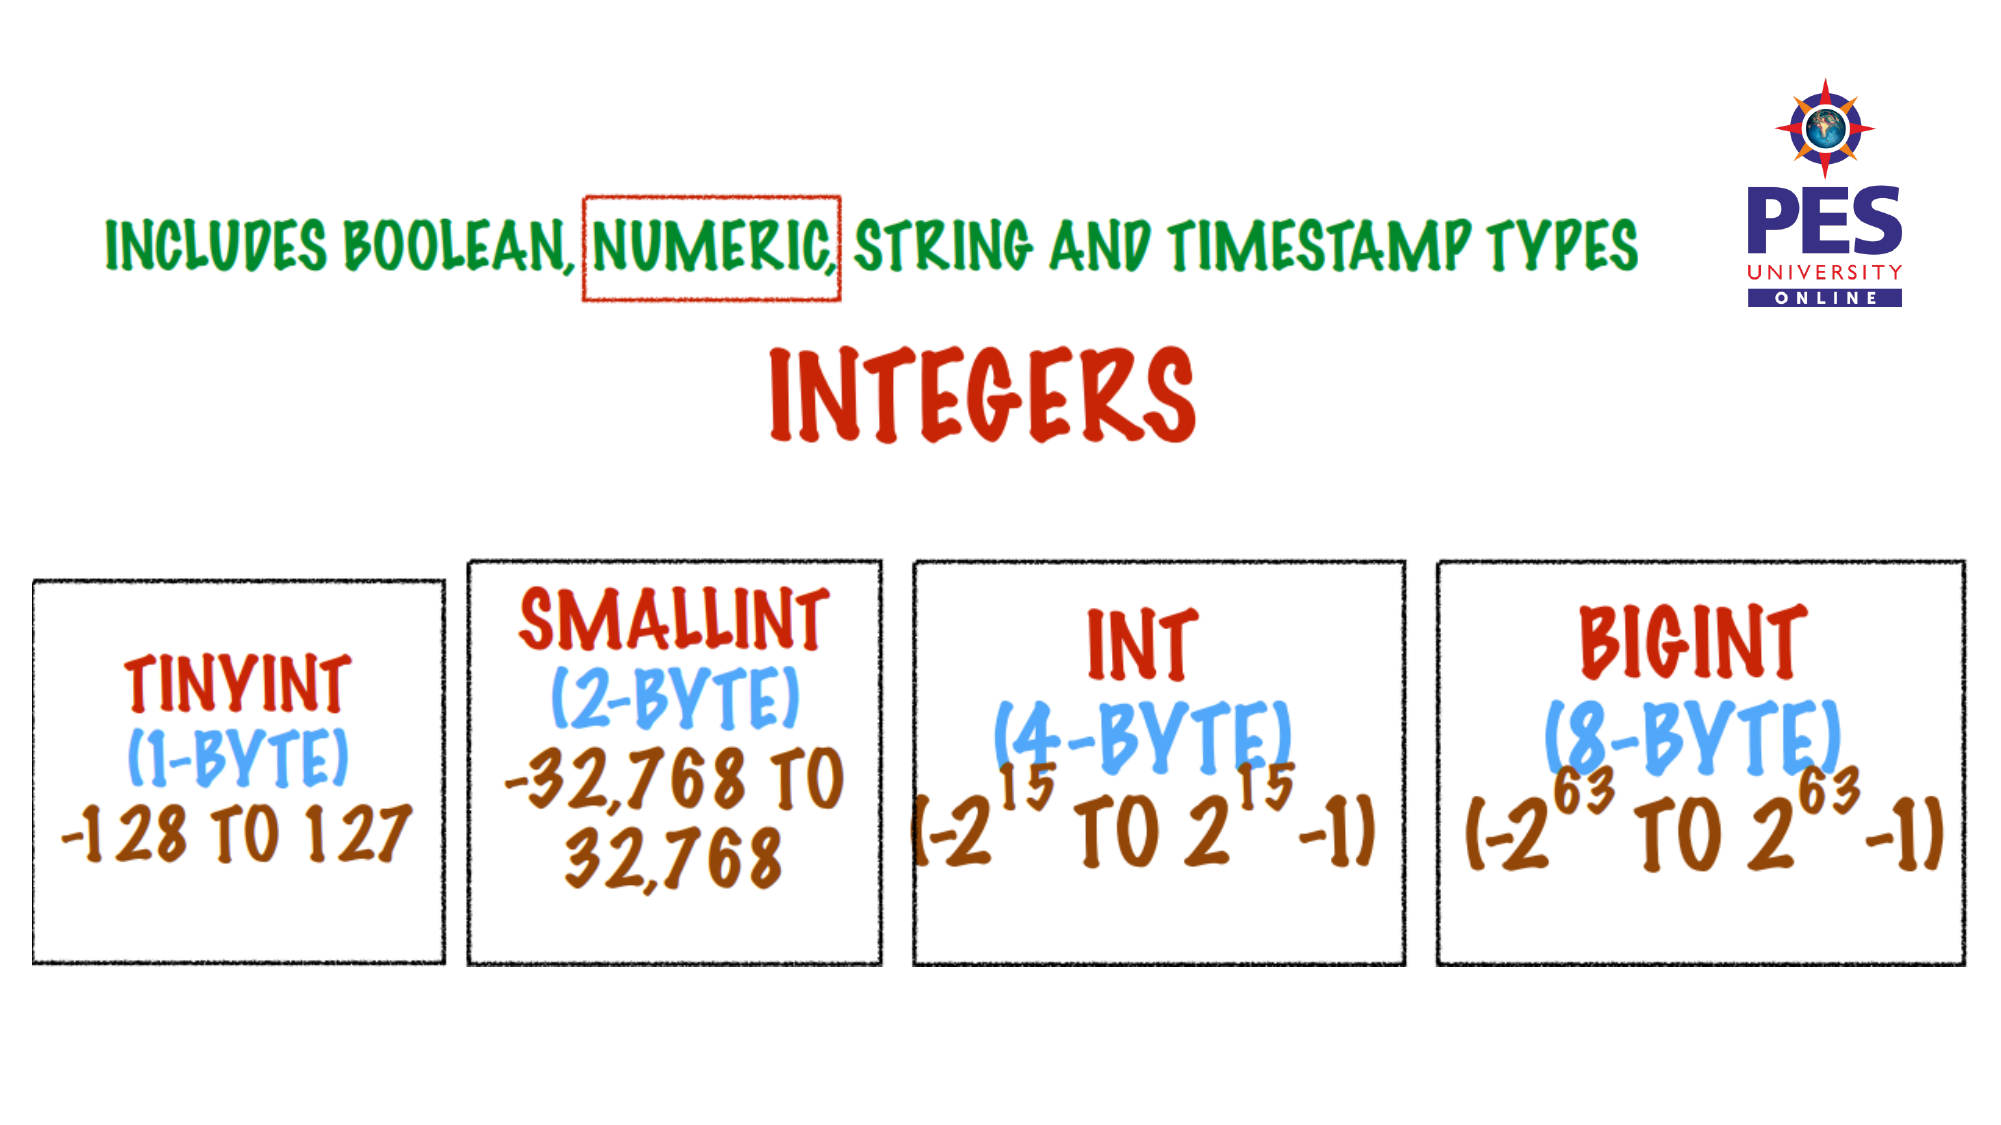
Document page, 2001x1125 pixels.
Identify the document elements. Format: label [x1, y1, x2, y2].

picture [32, 76, 1968, 967]
